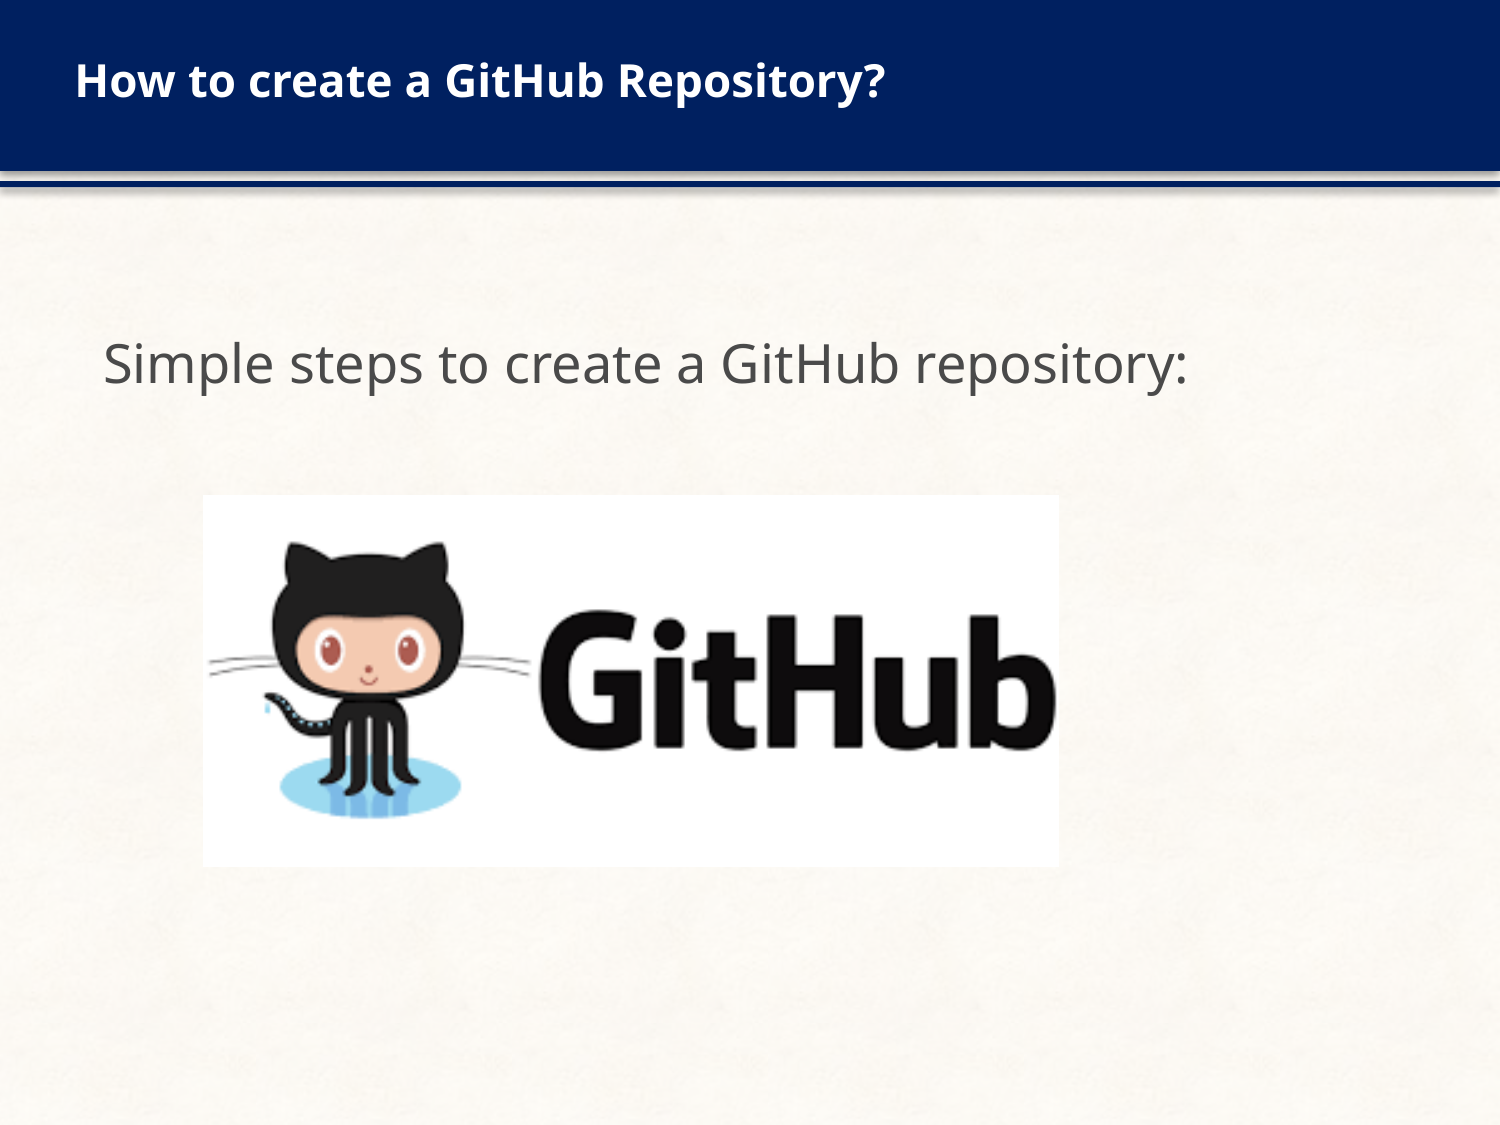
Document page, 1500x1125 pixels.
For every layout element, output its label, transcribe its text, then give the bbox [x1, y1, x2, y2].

title How to create a GitHub Repository? [59, 0, 1500, 171]
list Simple steps to create a GitHub repository: [46, 203, 1454, 1090]
picture [203, 495, 1059, 867]
